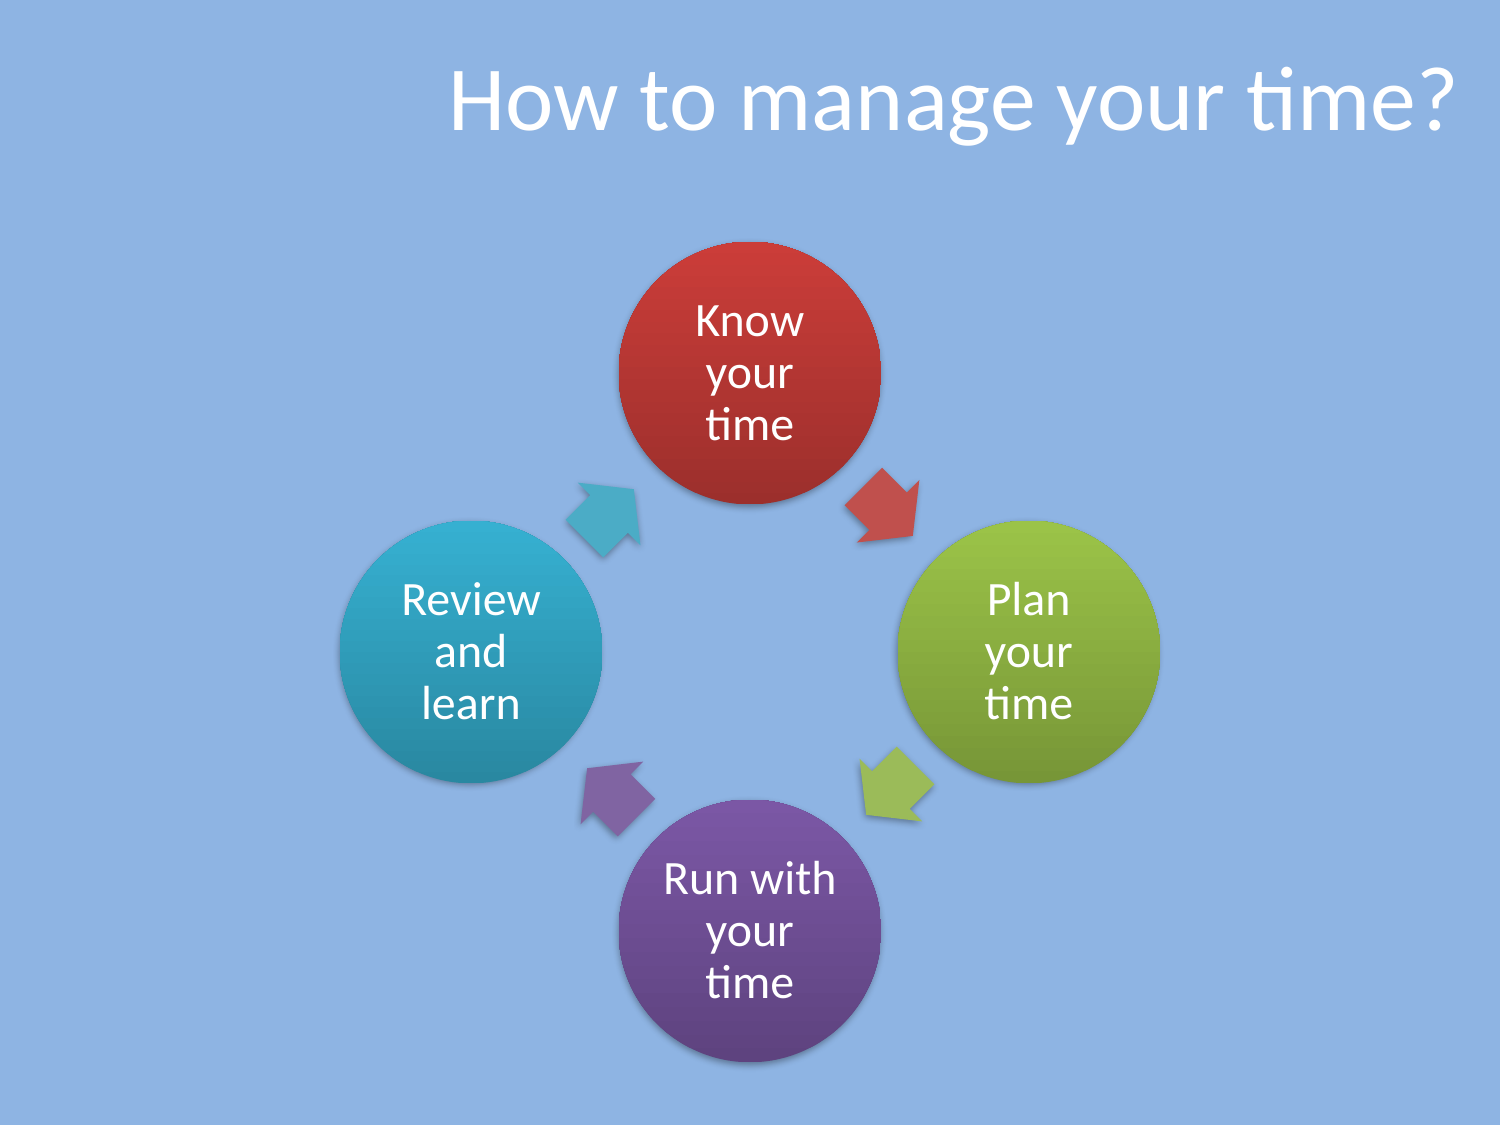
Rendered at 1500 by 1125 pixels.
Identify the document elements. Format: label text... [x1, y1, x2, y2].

title How to manage your time? [24, 12, 1475, 175]
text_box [87, 241, 1413, 1063]
